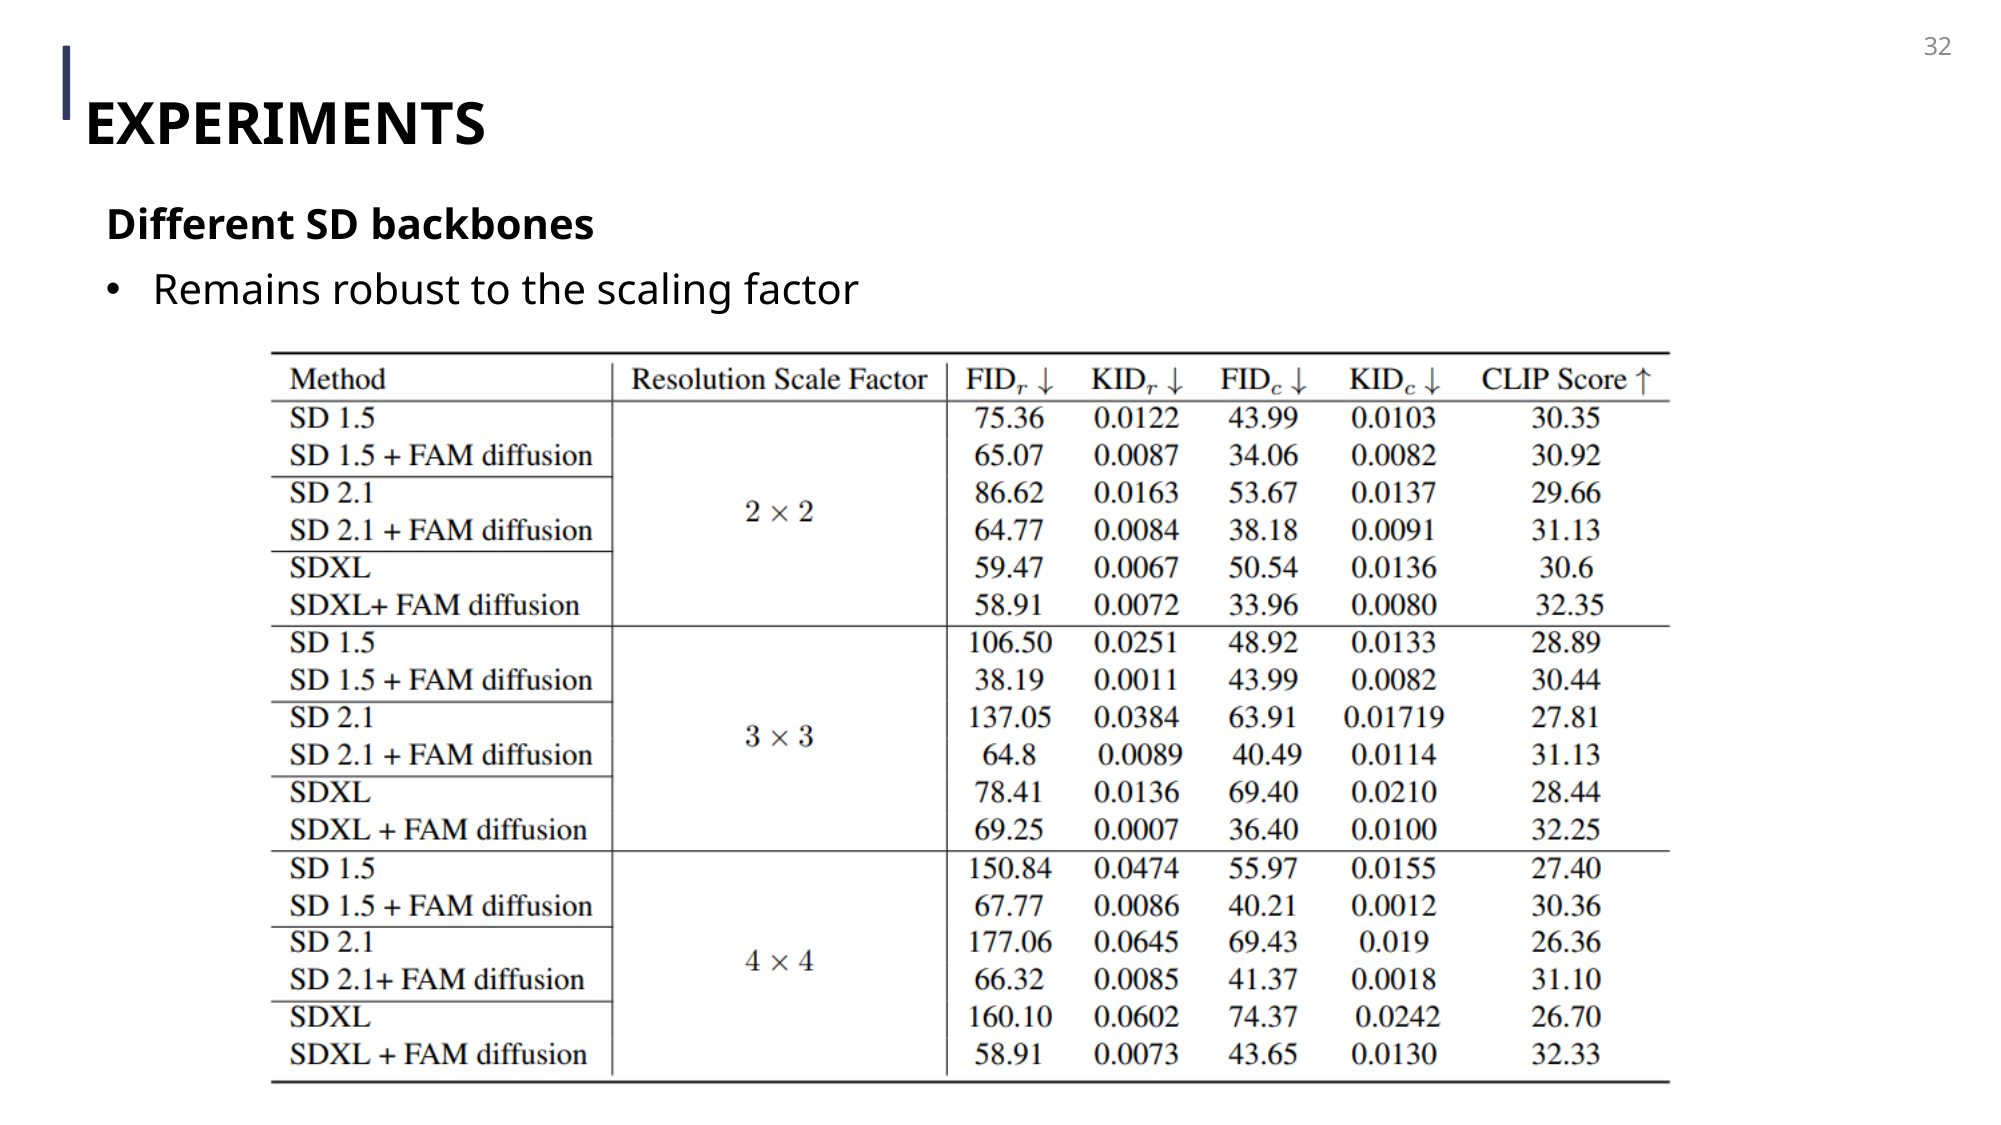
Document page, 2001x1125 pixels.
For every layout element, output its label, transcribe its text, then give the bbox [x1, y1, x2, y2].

text_box Remains robust to the scaling factor [91, 230, 2000, 321]
text_box Different SD backbones [91, 90, 1305, 230]
slide_number 32 [1517, 17, 1968, 78]
picture [250, 337, 1681, 1095]
